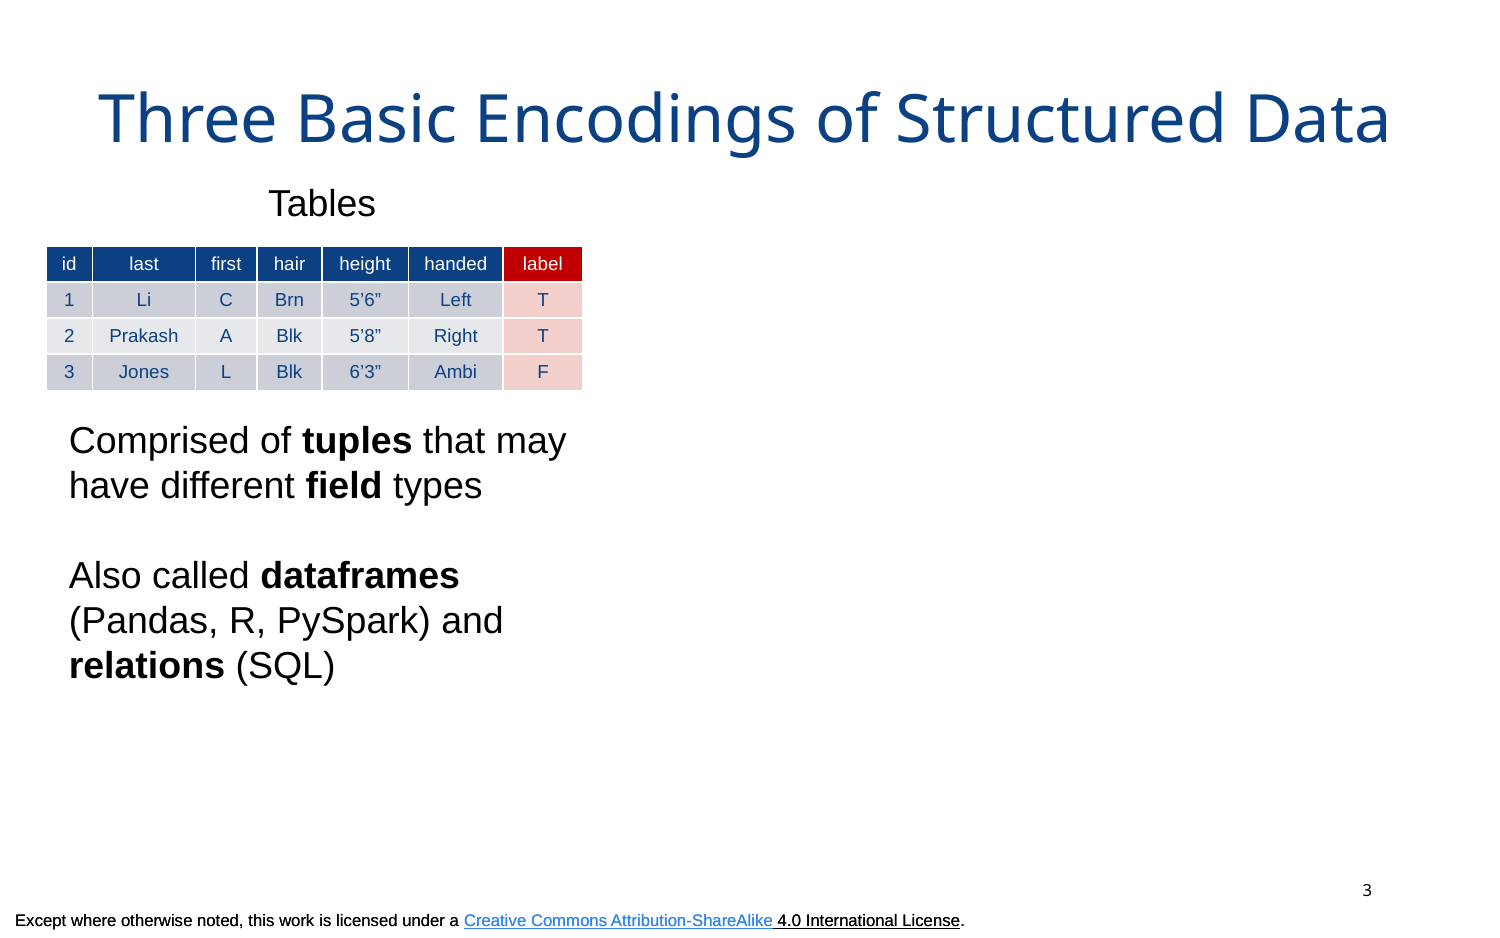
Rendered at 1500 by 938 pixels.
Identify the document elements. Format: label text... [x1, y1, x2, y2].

title Three Basic Encodings of Structured Data [77, 26, 1416, 205]
table_cell T [504, 319, 582, 353]
table_cell F [504, 355, 582, 390]
table_header hair [258, 247, 321, 281]
table_header label [504, 247, 582, 281]
table_cell 6’3” [323, 355, 408, 390]
table_cell Jones [93, 355, 195, 390]
table_cell 5’6” [323, 283, 408, 317]
table_header height [323, 247, 408, 281]
table_cell L [196, 355, 256, 390]
table_cell C [196, 283, 256, 317]
table_cell Brn [258, 283, 321, 317]
table_header id [47, 247, 92, 281]
table_header last [93, 247, 195, 281]
text_box Tables [253, 172, 392, 232]
table_header handed [409, 247, 502, 281]
table_cell Right [409, 319, 502, 353]
table_cell Blk [258, 319, 321, 353]
slide_number 3 [1347, 866, 1416, 917]
text_box Comprised of tuples that may have different field types Also called dataframes (Pandas, R, PySpark) and relations (SQL) [54, 408, 632, 693]
table_cell Left [409, 283, 502, 317]
table_cell Li [93, 283, 195, 317]
text_box Except where otherwise noted, this work is licensed under a Creative Commons Attribution-ShareAlike 4.0 International License. [0, 902, 1126, 938]
table_cell 1 [47, 283, 92, 317]
table_cell A [196, 319, 256, 353]
table_cell Blk [258, 355, 321, 390]
table_cell 5’8” [323, 319, 408, 353]
table_cell 3 [47, 355, 92, 390]
table_cell T [504, 283, 582, 317]
table_header first [196, 247, 256, 281]
table_cell Prakash [93, 319, 195, 353]
table_cell Ambi [409, 355, 502, 390]
table_cell 2 [47, 319, 92, 353]
